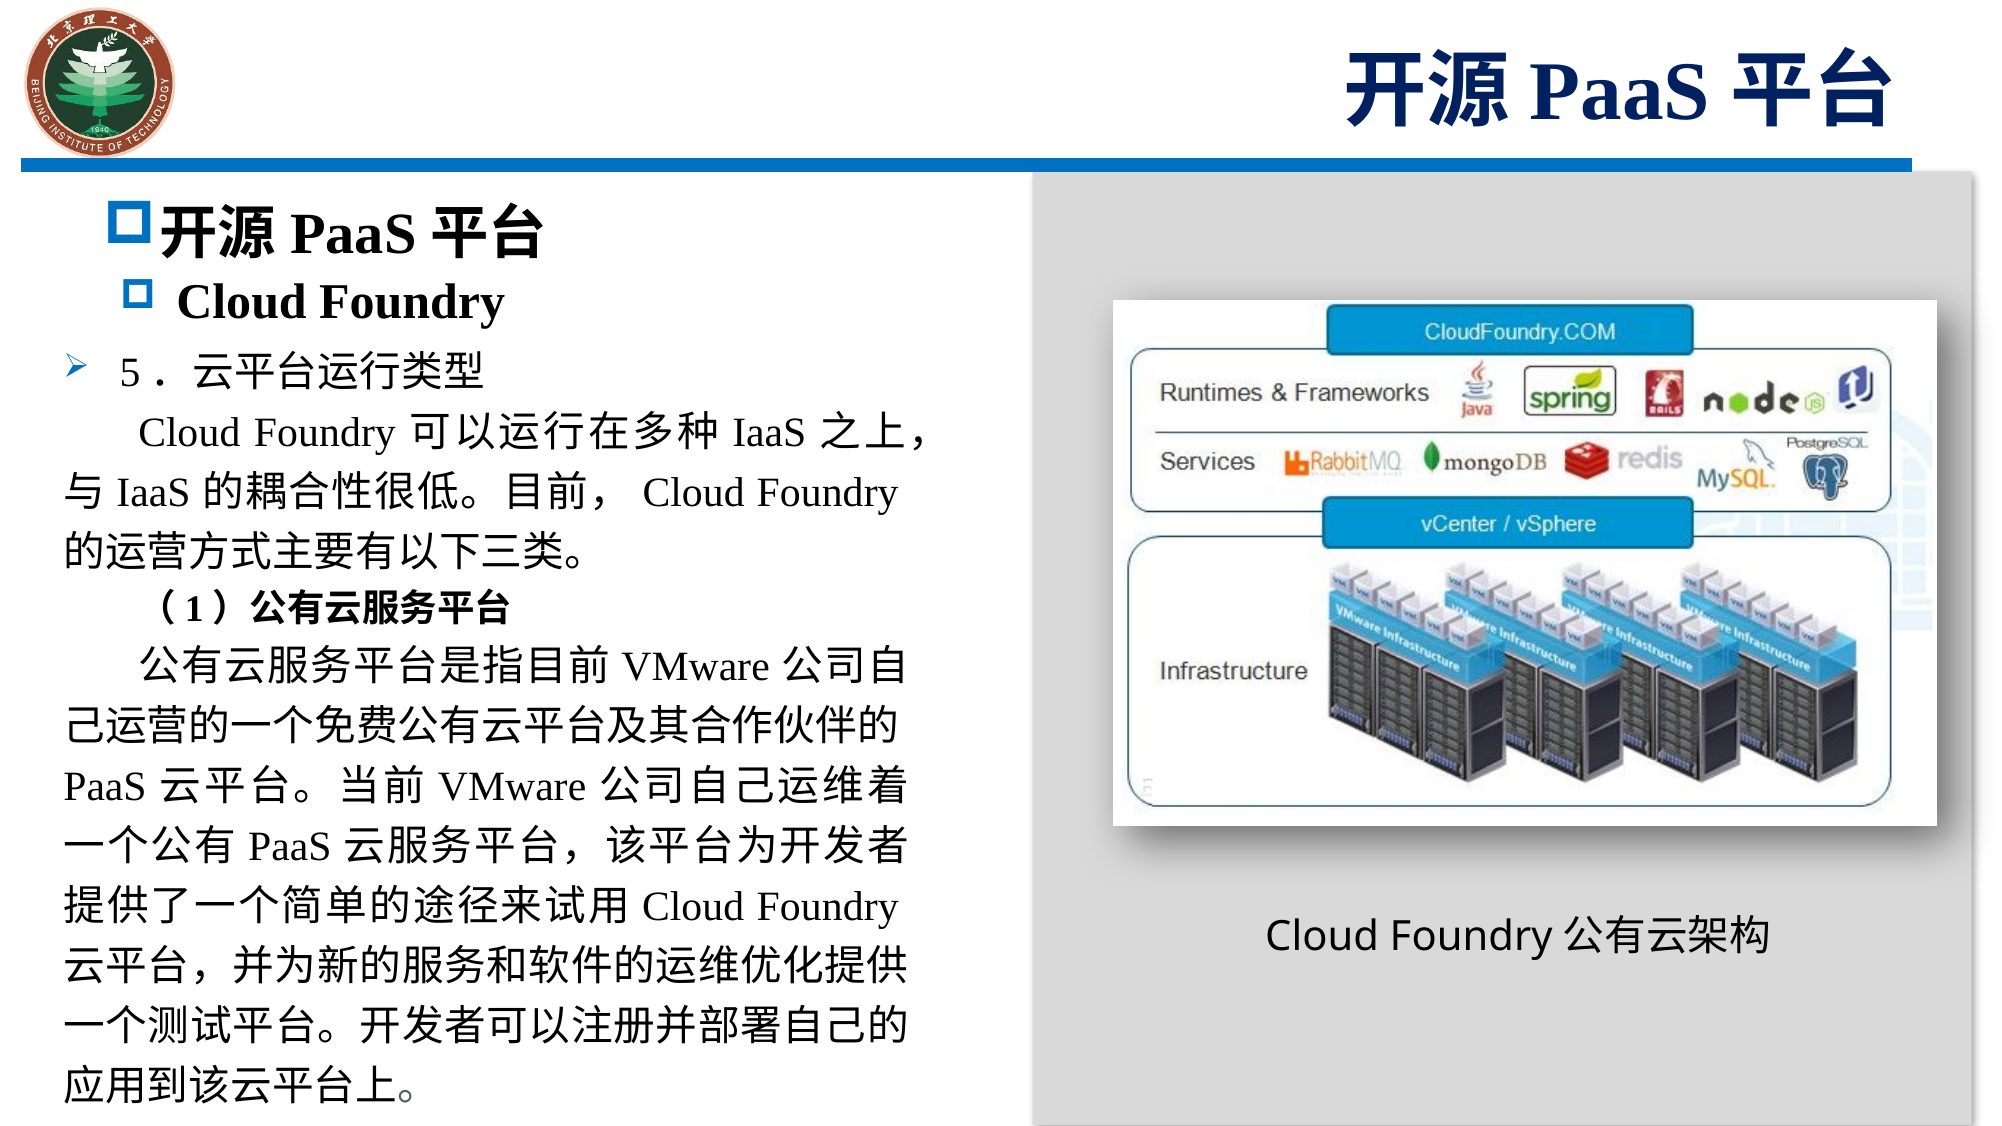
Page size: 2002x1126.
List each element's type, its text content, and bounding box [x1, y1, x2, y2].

text_box 5．云平台运行类型 Cloud Foundry可以运行在多种IaaS之上，与IaaS的耦合性很低。目前，Cloud Foundry的运营方式主要有以下三类。 （1）公有云服务平台 公有云服务平台是指目前VMware公司自己运营的一个免费公有云平台及其合作伙伴的PaaS云平台。当前VMware公司自己运维着一个公有PaaS云服务平台，该平台为开发者提供了一个简单的途径来试用Cloud Foundry云平台，并为新的服务和软件的运维优化提供一个测试平台。开发者可以注册并部署自己的应用到该云平台上。 [48, 322, 924, 1117]
text_box Cloud Foundry [105, 261, 521, 337]
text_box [21, 4, 1912, 172]
text_box Cloud Foundry公有云架构 [1250, 900, 1806, 966]
picture [1112, 299, 1937, 826]
text_box 开源PaaS平台 [88, 187, 562, 273]
text_box [1030, 169, 1974, 1126]
